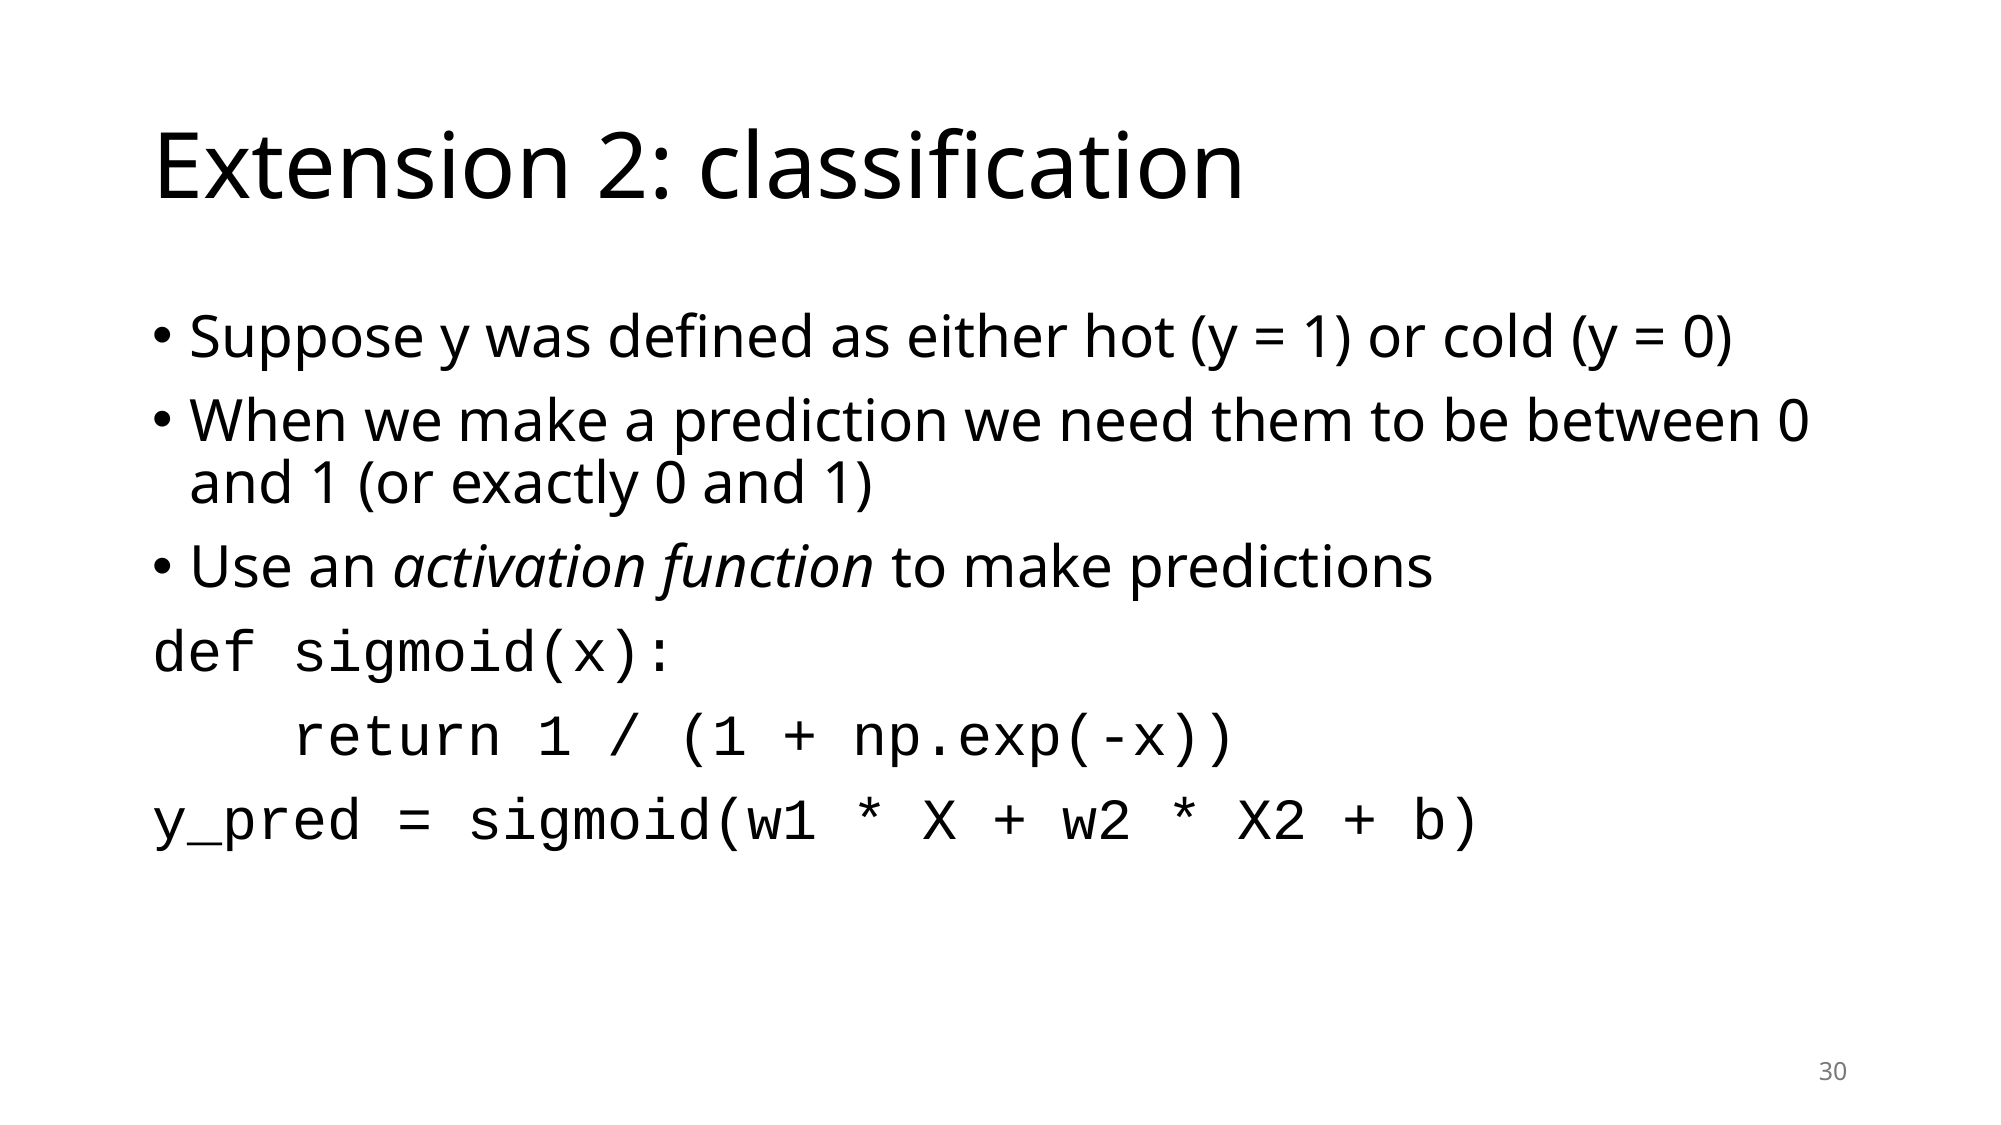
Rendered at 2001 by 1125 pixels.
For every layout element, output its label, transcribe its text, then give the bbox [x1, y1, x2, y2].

title Extension 2: classification [137, 59, 1863, 278]
list Suppose y was defined as either hot (y = 1) or cold (y = 0) When we make a prediction we need them to be between 0 and 1 (or exactly 0 and 1) Use an activation function to make predictions def sigmoid(x): return 1 / (1 + np.exp(-x)) y_pred = sigmoid(w1 * X + w2 * X2 + b) [137, 299, 1863, 1014]
slide_number 30 [1412, 1042, 1863, 1103]
